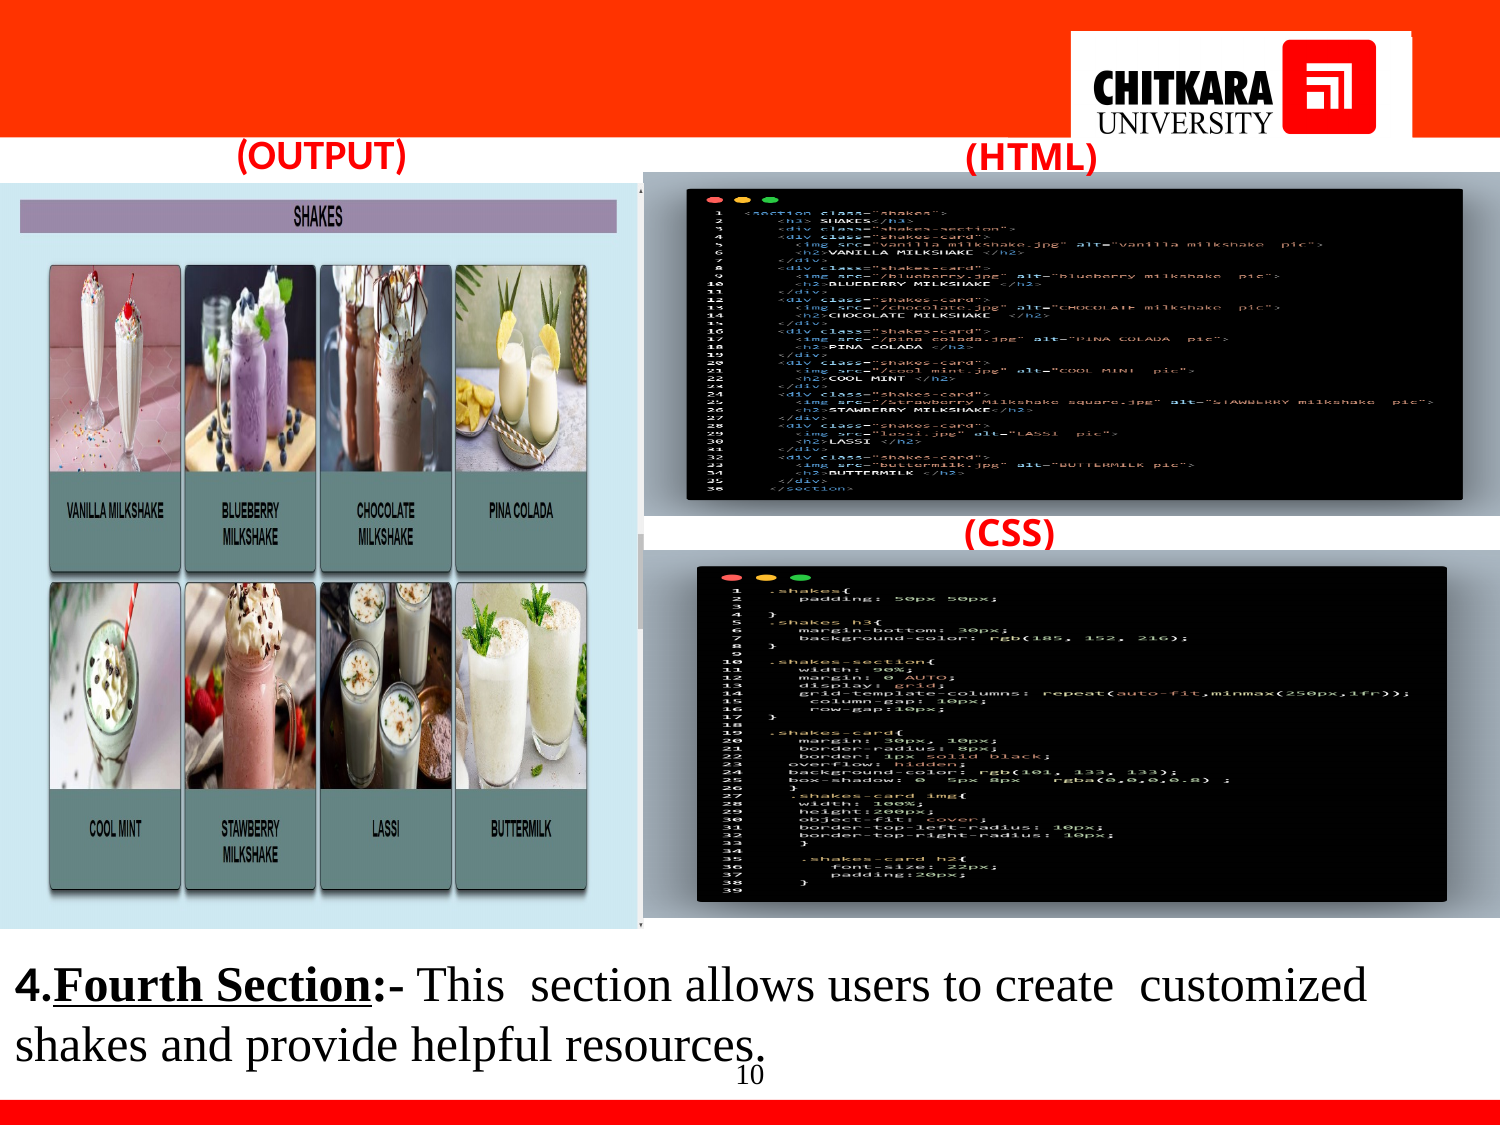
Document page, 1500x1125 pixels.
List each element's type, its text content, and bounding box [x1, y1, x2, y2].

picture [1074, 37, 1391, 125]
text_box (CSS) [939, 524, 1500, 550]
text_box 4.Fourth Section:- This section allows users to create customized shakes and provide helpful resources. [0, 944, 1465, 1079]
text_box (OUTPUT) [11, 120, 632, 182]
picture [0, 172, 1500, 929]
text_box (HTML) [950, 125, 1500, 171]
footer 10 [512, 1042, 988, 1103]
